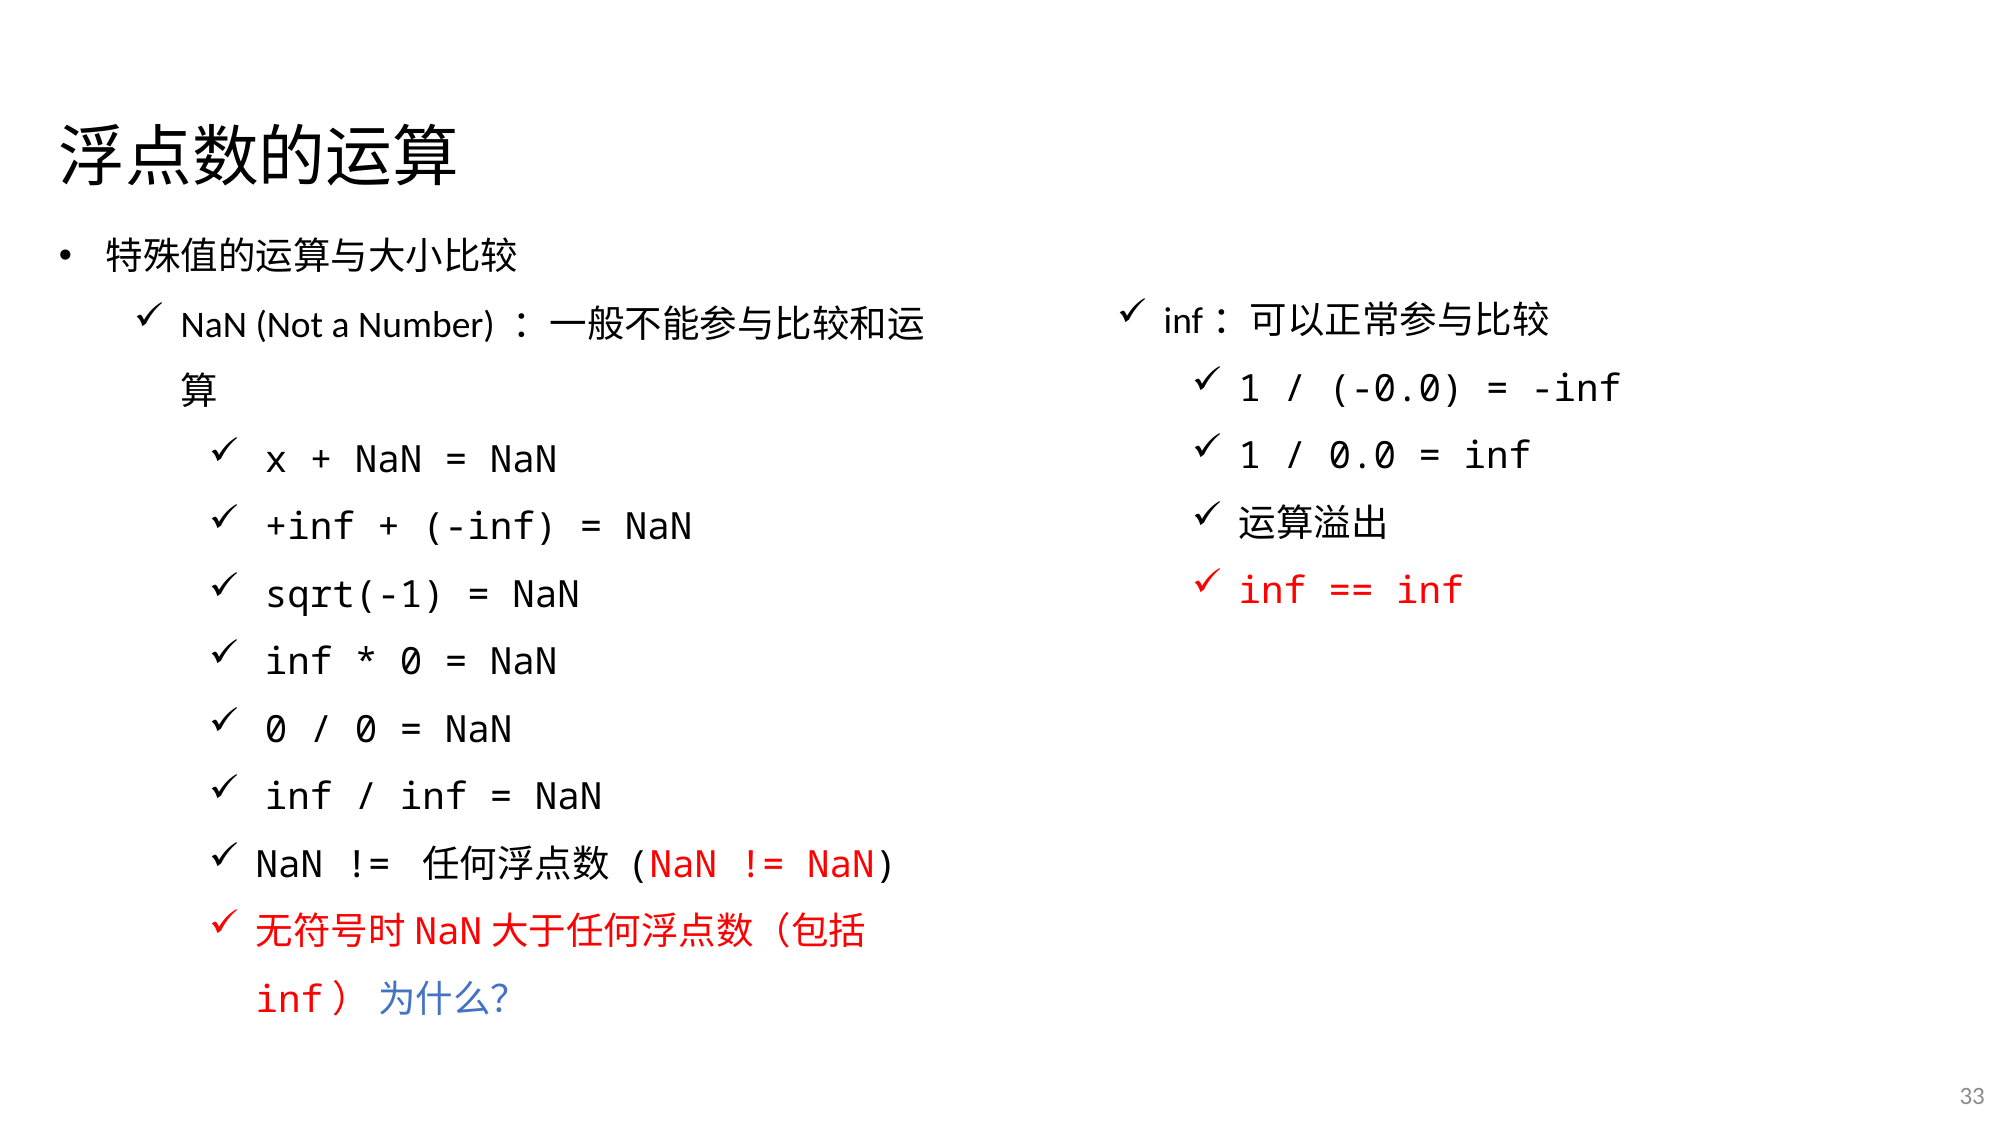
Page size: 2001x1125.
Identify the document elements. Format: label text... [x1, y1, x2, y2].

text_box inf：可以正常参与比较 1 / (-0.0) = -inf 1 / 0.0 = inf 运算溢出 inf == inf [1027, 266, 2000, 619]
text_box 特殊值的运算与大小比较 NaN (Not a Number) ：一般不能参与比较和运算 x + NaN = NaN +inf + (-inf) = NaN sqrt(-1) = NaN inf * 0 = NaN 0 / 0 = NaN inf / inf = NaN NaN != 任何浮点数 (NaN != NaN) 无符号时NaN大于任何浮点数（包括inf） 为什么？ [43, 202, 973, 1095]
slide_number 33 [1550, 1065, 2000, 1125]
text_box 浮点数的运算 [44, 106, 1340, 201]
